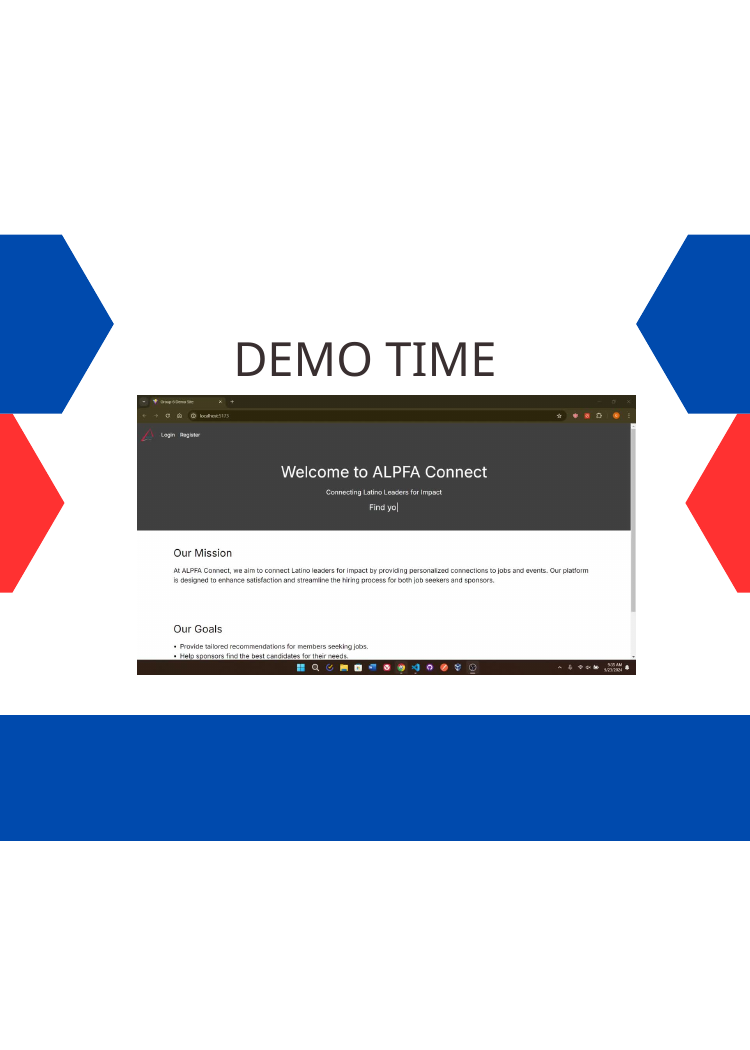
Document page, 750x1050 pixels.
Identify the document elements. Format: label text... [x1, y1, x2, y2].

text_box DEMO TIME [119, 320, 626, 387]
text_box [0, 714, 372, 842]
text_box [635, 234, 750, 414]
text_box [0, 422, 65, 593]
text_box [136, 394, 637, 676]
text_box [374, 714, 750, 842]
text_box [0, 234, 115, 414]
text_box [685, 422, 750, 593]
